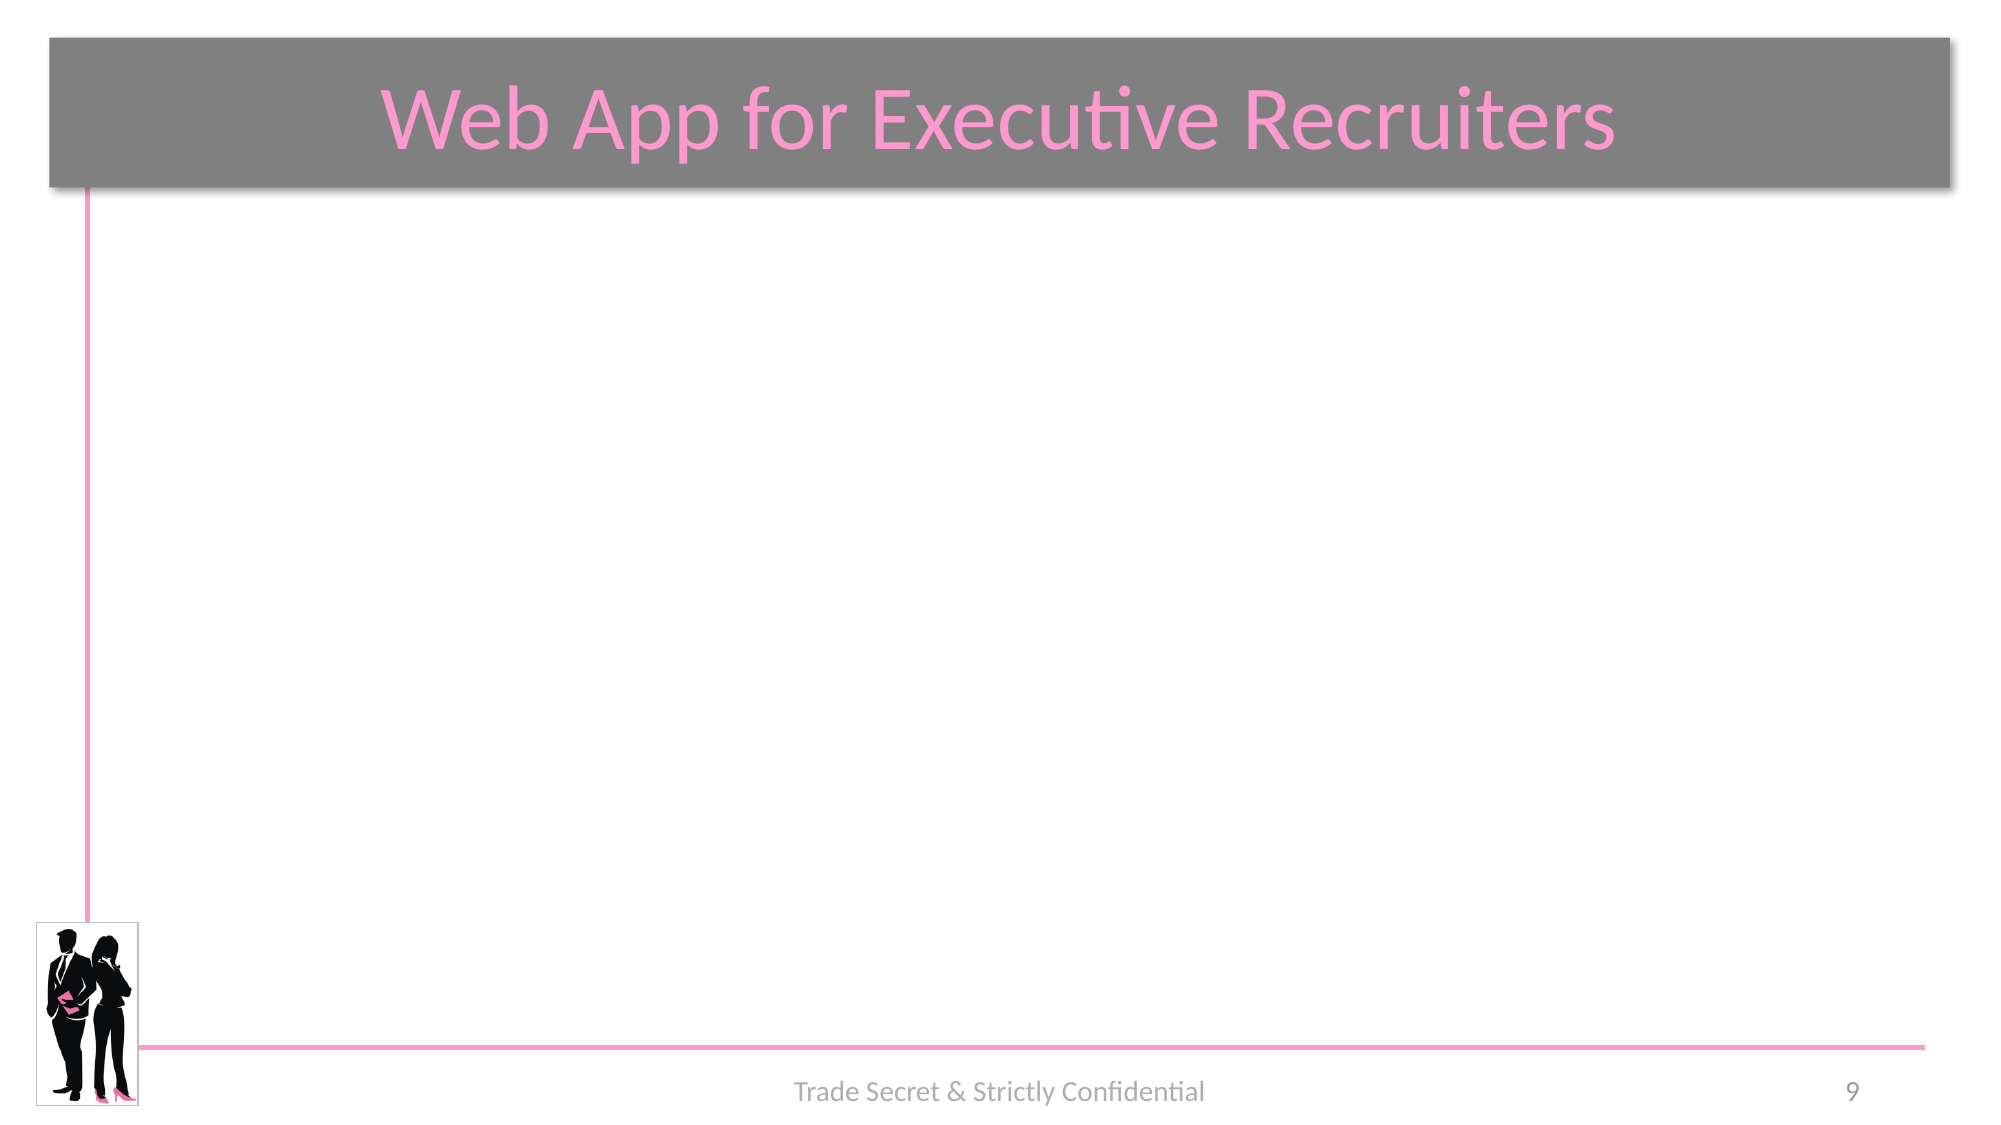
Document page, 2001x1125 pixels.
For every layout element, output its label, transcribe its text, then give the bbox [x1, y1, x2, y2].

title Web App for Executive Recruiters [49, 37, 1950, 188]
picture [37, 923, 137, 1105]
